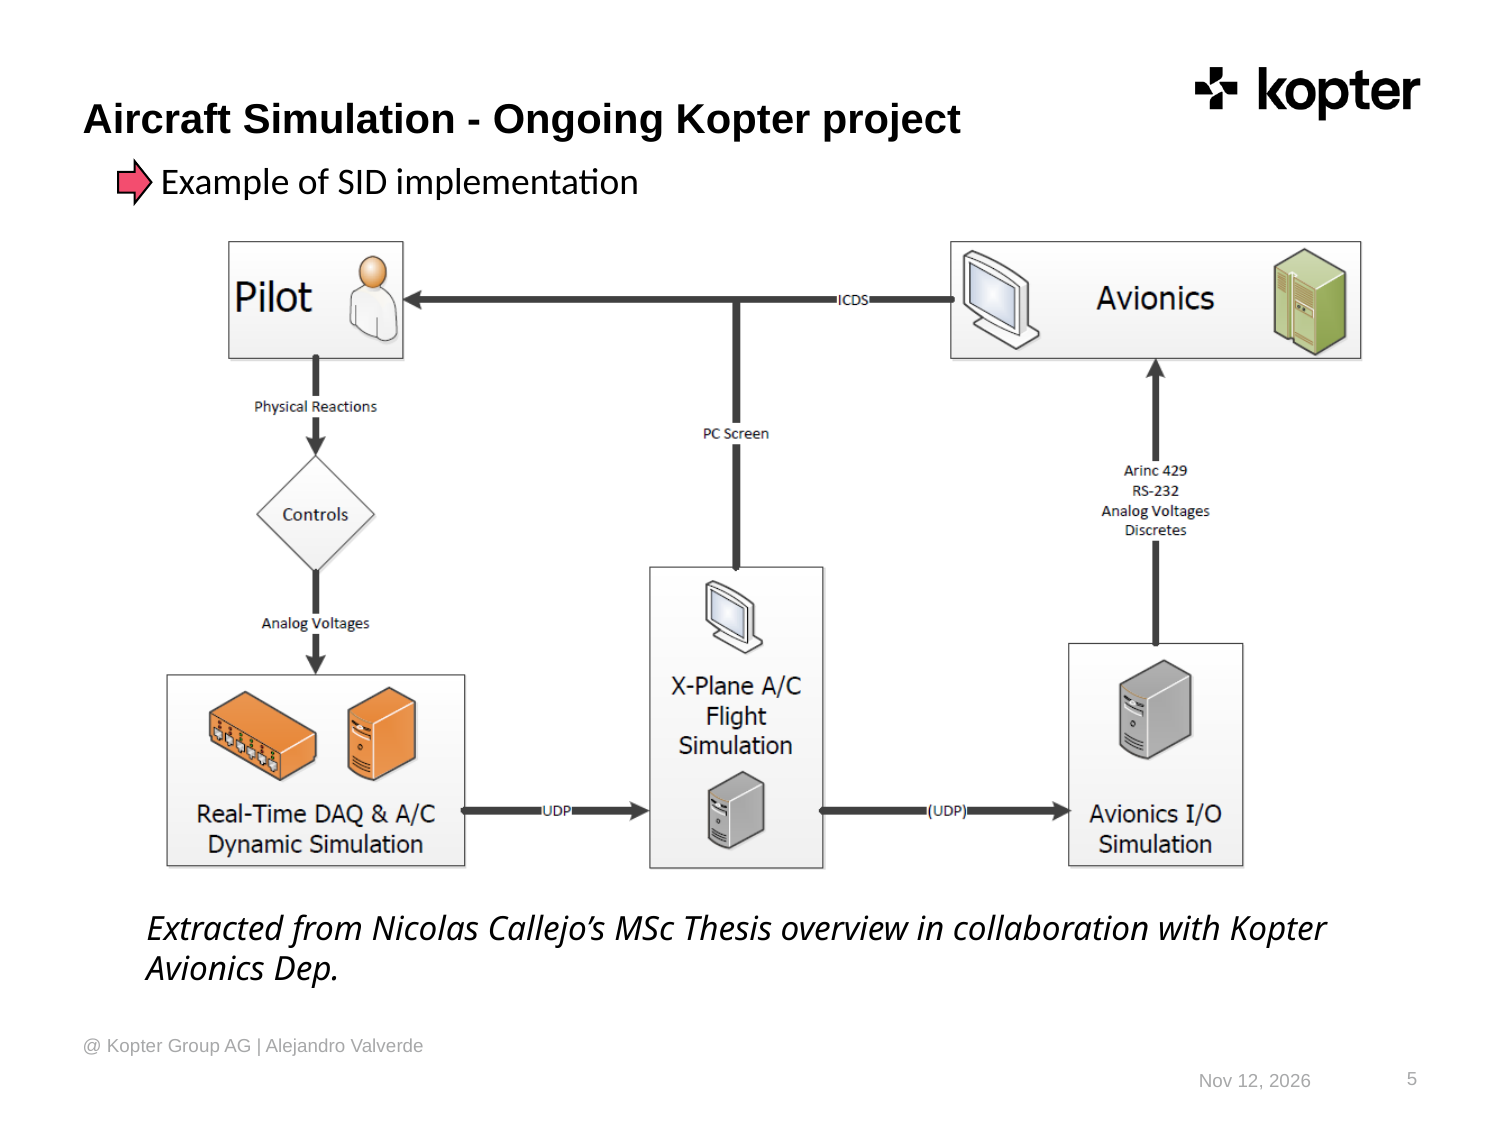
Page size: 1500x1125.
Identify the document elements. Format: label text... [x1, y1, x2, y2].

slide_number 18-Apr-18 [1181, 1069, 1329, 1099]
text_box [117, 156, 897, 208]
title Aircraft Simulation - Ongoing Kopter project [82, 64, 1153, 142]
slide_number 5 [1328, 1067, 1418, 1097]
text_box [146, 185, 1418, 998]
picture [1194, 66, 1421, 121]
list @ Kopter Group AG | Alejandro Valverde [82, 1033, 703, 1063]
